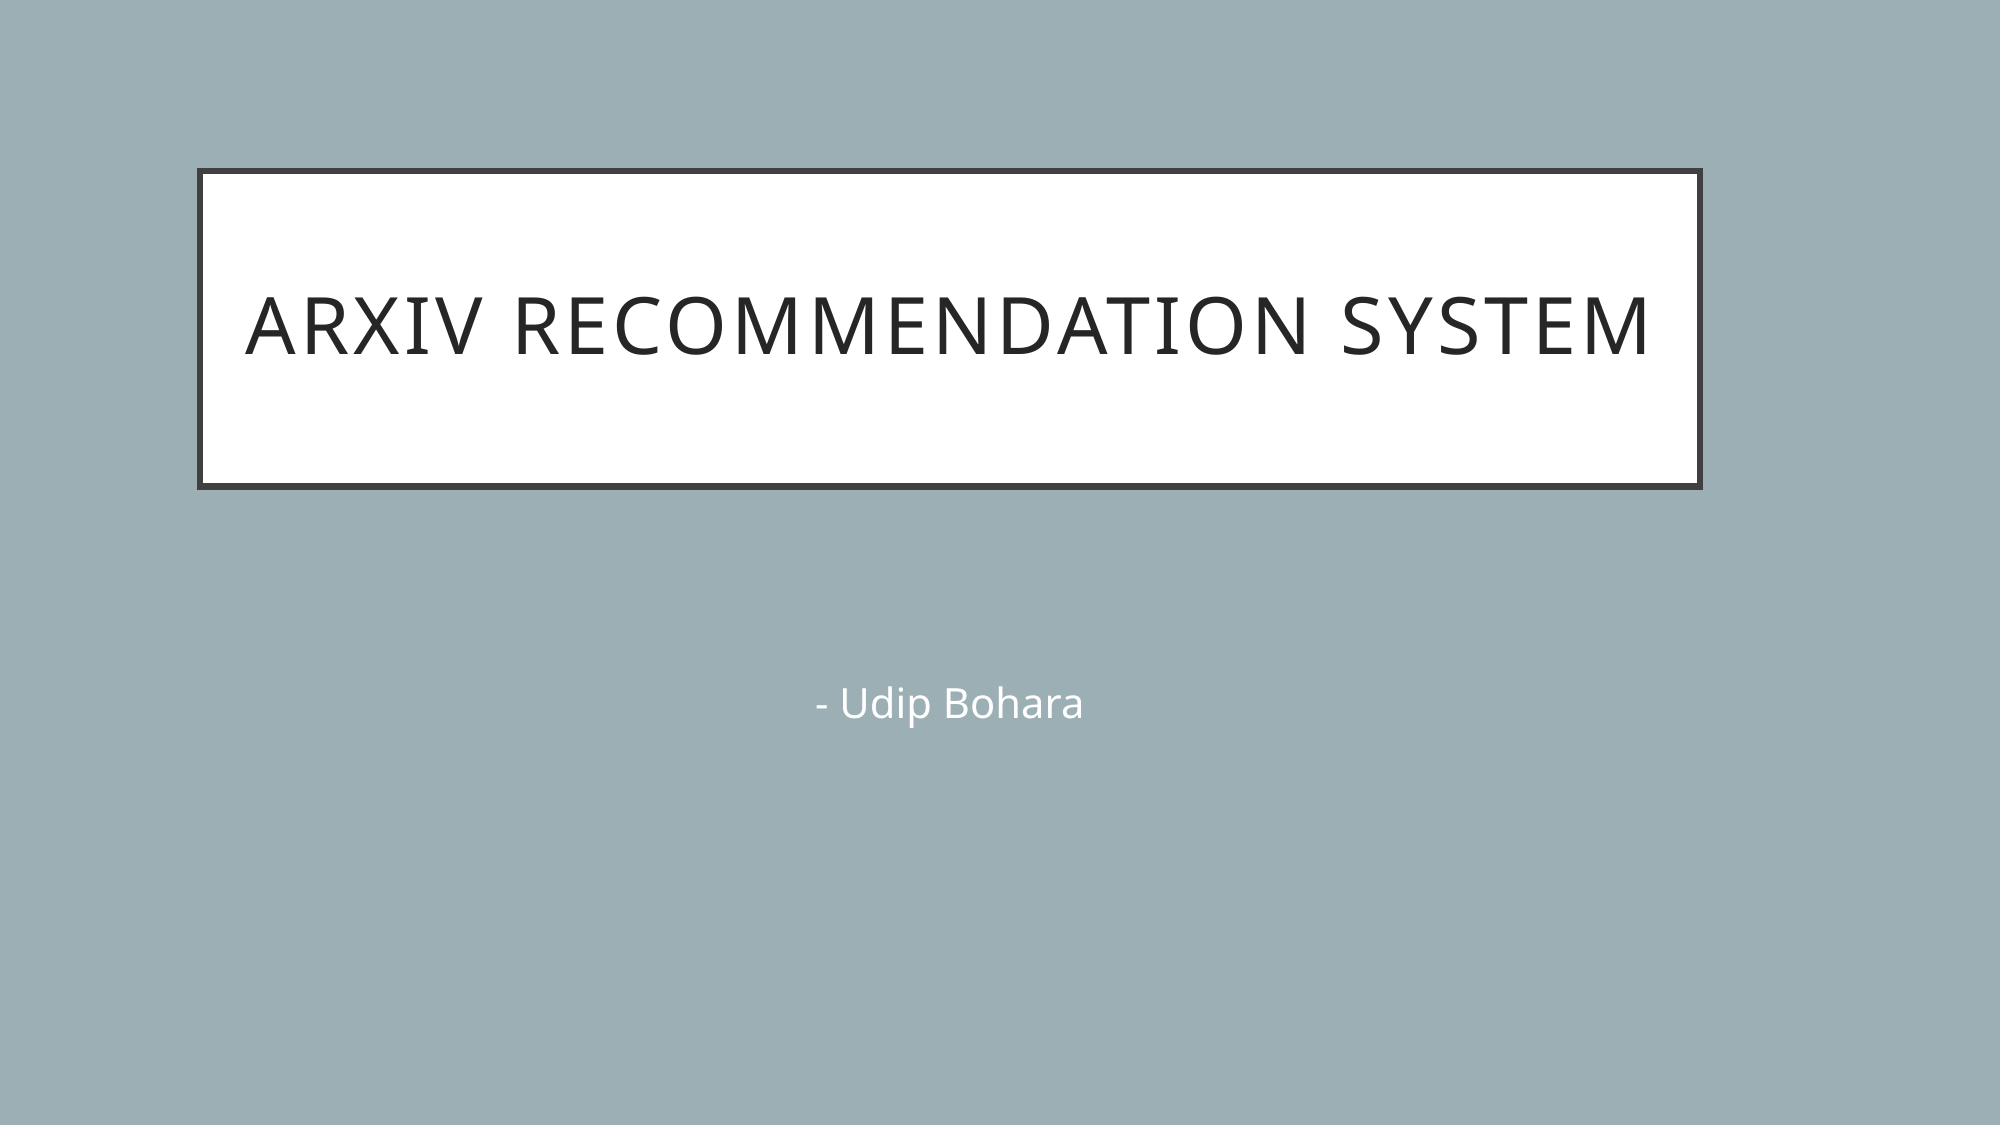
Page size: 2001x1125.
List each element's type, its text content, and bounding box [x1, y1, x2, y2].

subtitle - Udip Bohara [200, 668, 1700, 941]
title ArXiv Recommendation System [197, 168, 1703, 490]
